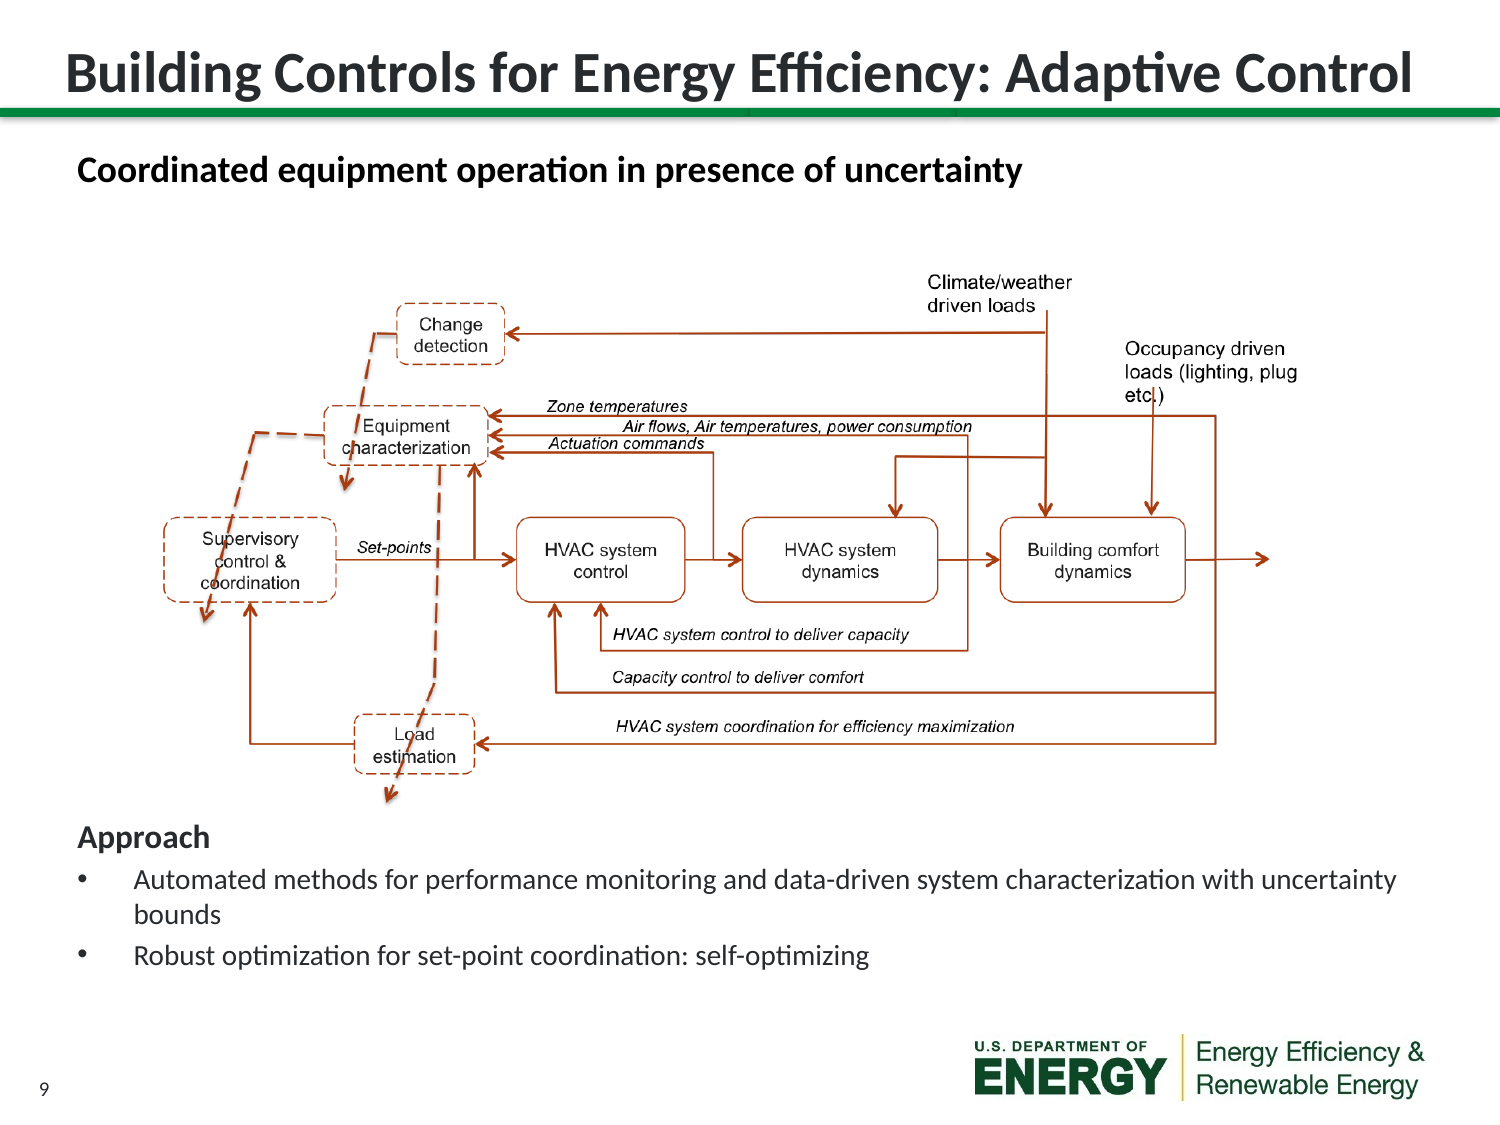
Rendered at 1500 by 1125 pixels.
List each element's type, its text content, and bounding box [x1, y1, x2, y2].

title Building Controls for Energy Efficiency: Adaptive Control [50, 0, 1450, 150]
picture [163, 262, 1337, 825]
list Coordinated equipment operation in presence of uncertainty Approach Automated methods for performance monitoring and data-driven system characterization with uncertainty bounds Robust optimization for set-point coordination: self-optimizing [62, 137, 1475, 1000]
picture [975, 1034, 1425, 1101]
